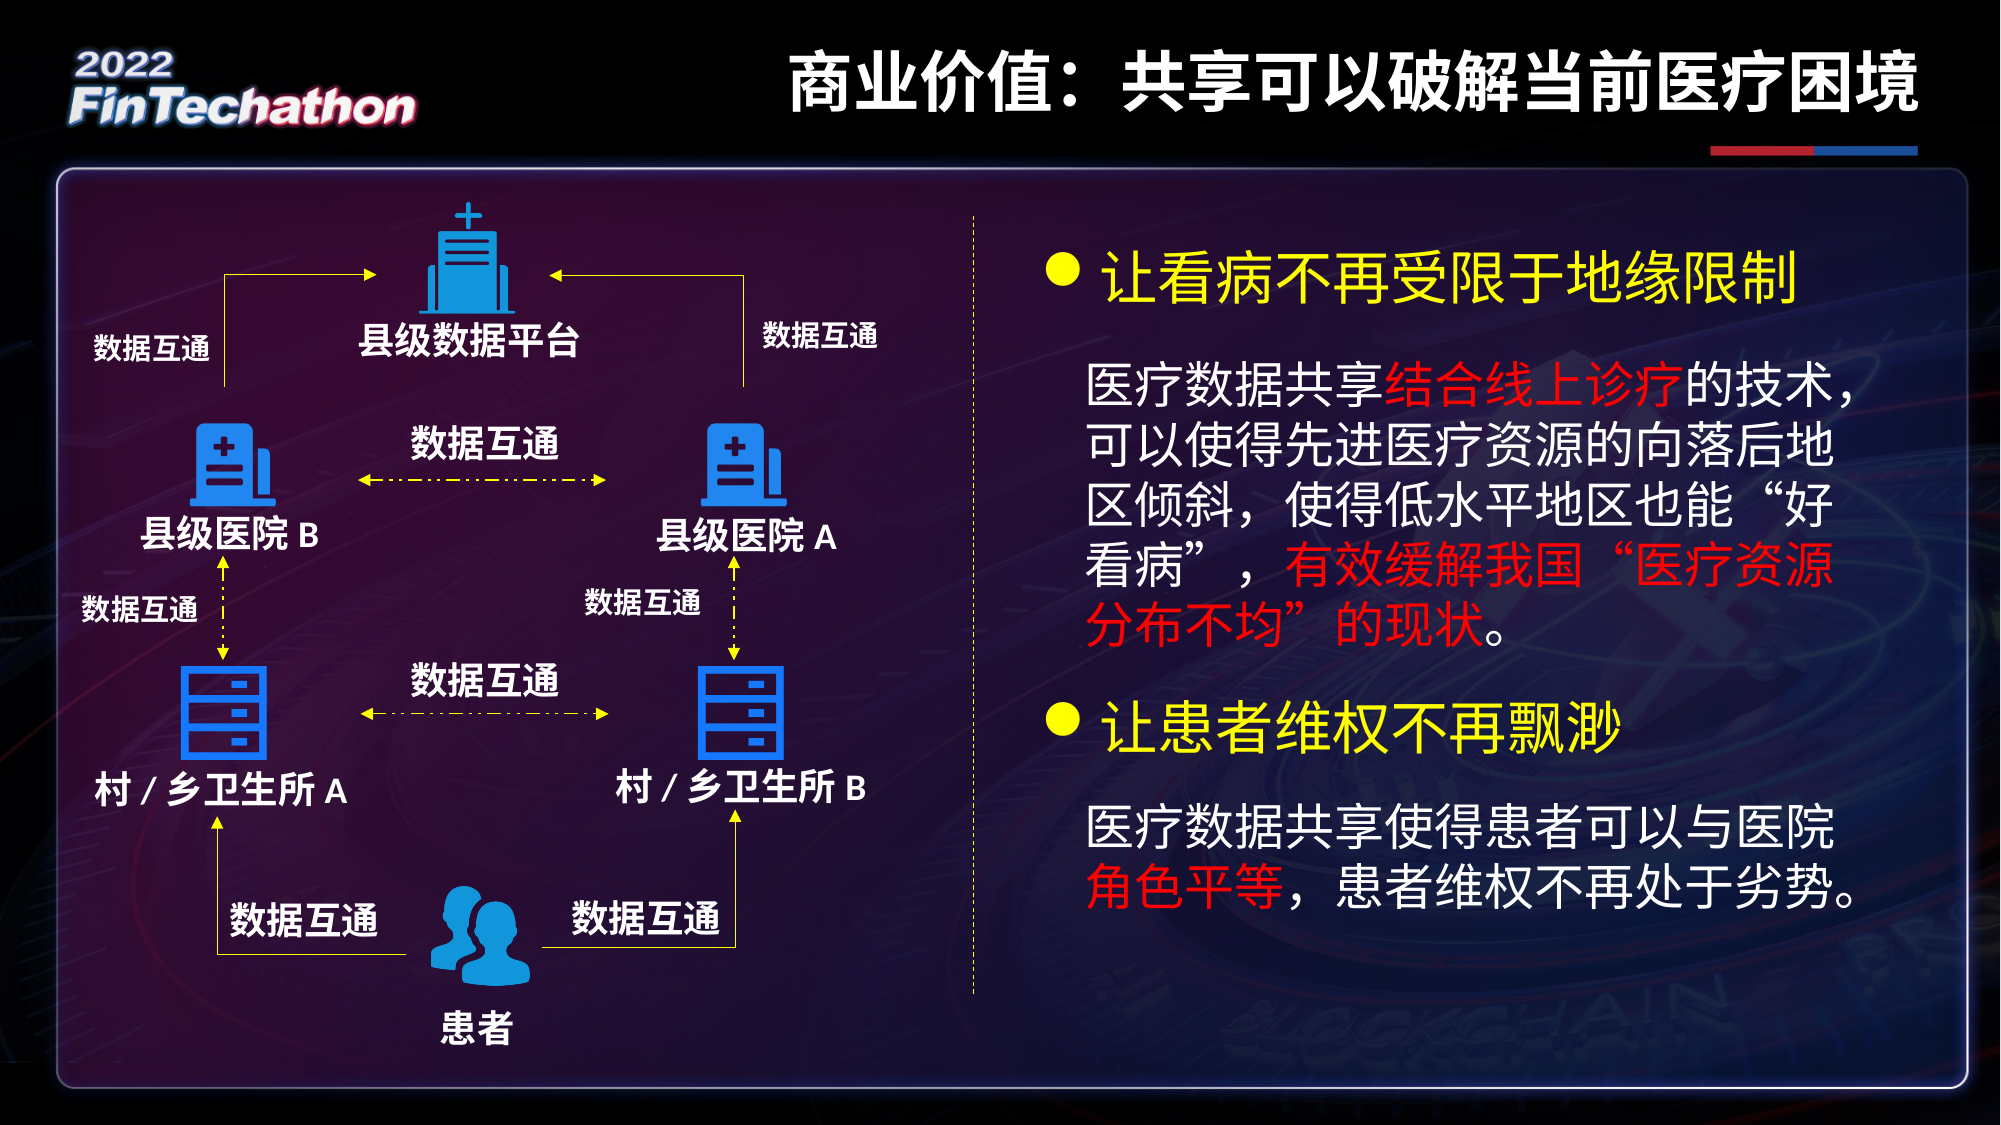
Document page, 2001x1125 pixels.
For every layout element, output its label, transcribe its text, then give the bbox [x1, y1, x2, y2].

text_box [357, 473, 387, 487]
text_box 数据互通 [395, 649, 576, 710]
text_box [594, 707, 609, 721]
text_box 数据互通 [569, 576, 717, 627]
text_box [211, 816, 224, 889]
text_box 医疗数据共享结合线上诊疗的技术，可以使得先进医疗资源的向落后地区倾斜，使得低水平地区也能“好看病”，有效缓解我国“医疗资源分布不均”的现状。 [1069, 346, 1882, 662]
text_box 数据互通 [78, 322, 226, 373]
text_box 数据互通 [395, 412, 576, 473]
text_box [592, 473, 607, 487]
text_box [360, 707, 390, 721]
text_box 数据互通 [747, 309, 895, 360]
text_box 数据互通 [66, 583, 215, 634]
text_box [728, 809, 742, 887]
text_box 商业价值：共享可以破解当前医疗困境 [694, 32, 1936, 128]
text_box 数据互通 [556, 887, 737, 948]
text_box 医疗数据共享使得患者可以与医院 角色平等，患者维权不再处于劣势。 [1069, 787, 1882, 923]
text_box 让患者维权不再飘渺 [1026, 684, 1909, 769]
text_box 让看病不再受限于地缘限制 [1026, 233, 1909, 319]
text_box 县级数据平台 [342, 309, 598, 370]
text_box 县级医院A [640, 504, 852, 565]
text_box 村/乡卫生所B [599, 755, 882, 816]
text_box [727, 565, 741, 585]
text_box 村/乡卫生所A [79, 758, 363, 819]
picture [0, 0, 2001, 1125]
text_box 数据互通 [214, 889, 395, 950]
text_box [549, 269, 745, 387]
text_box 县级医院B [124, 502, 335, 563]
text_box 患者 [424, 997, 530, 1058]
text_box [224, 268, 377, 322]
text_box [216, 563, 230, 585]
